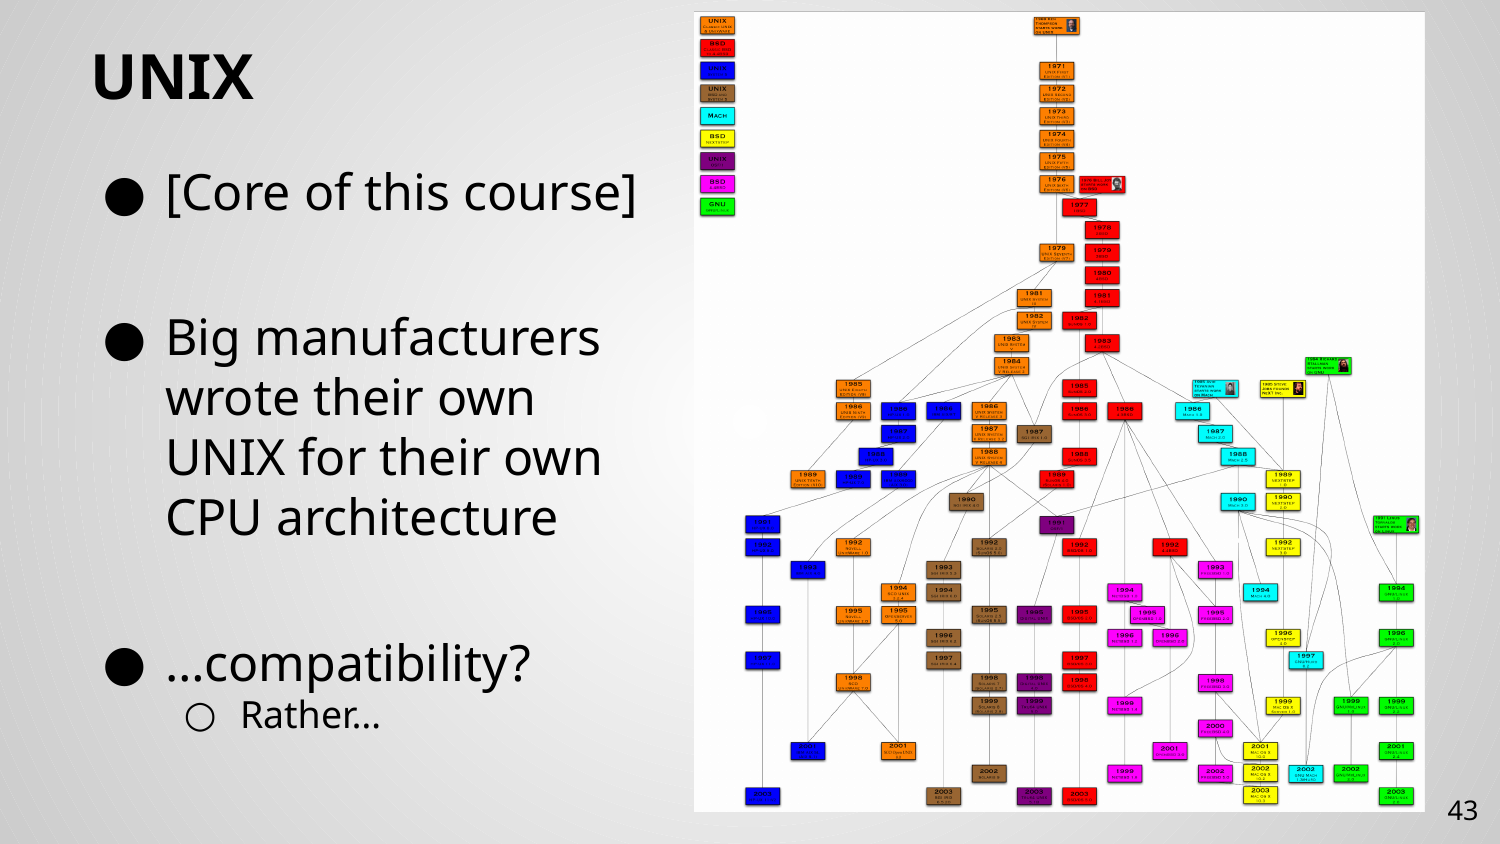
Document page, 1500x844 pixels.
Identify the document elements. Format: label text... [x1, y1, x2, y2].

list [Core of this course] Big manufacturers wrote their own UNIX for their own CPU architecture …compatibility? Rather… [75, 145, 670, 808]
slide_number 43 [1403, 779, 1494, 844]
title UNIX [75, 33, 688, 128]
picture [694, 11, 1426, 812]
